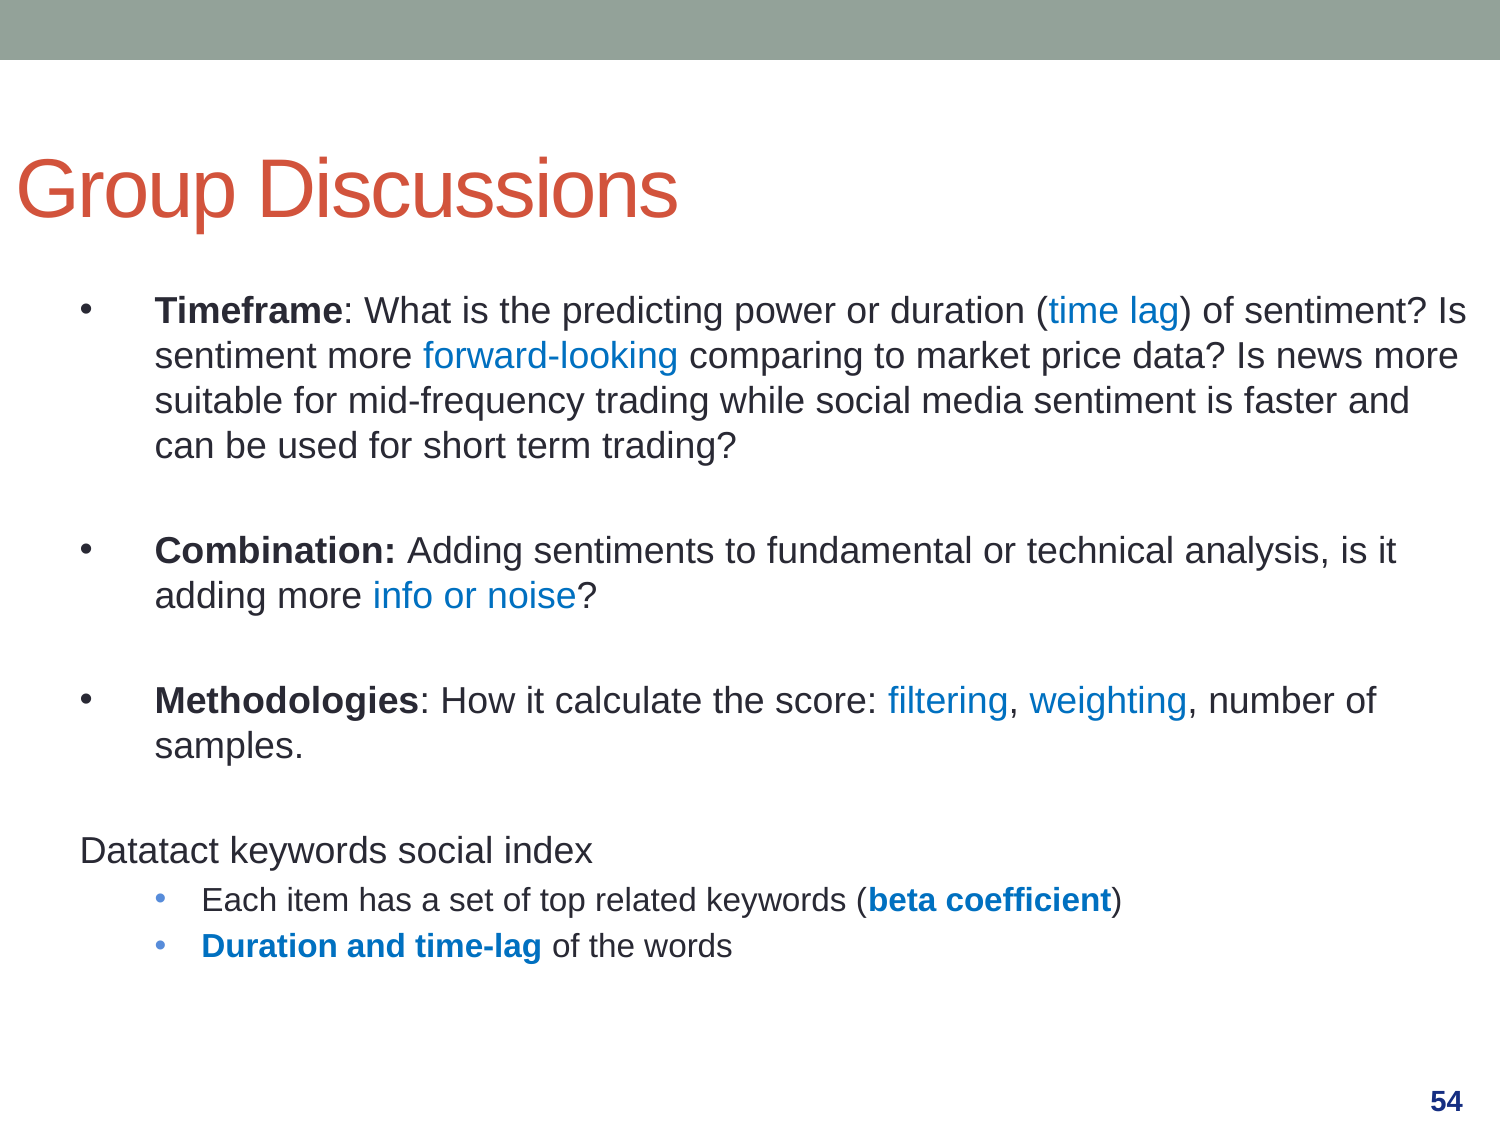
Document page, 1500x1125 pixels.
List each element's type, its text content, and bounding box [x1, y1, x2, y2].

slide_number 54 [1415, 1070, 1499, 1125]
title Group Discussions [0, 101, 1325, 266]
text_box Timeframe: What is the predicting power or duration (time lag) of sentiment? Is sentiment more forward-looking comparing to market price data? Is news more suitable for mid-frequency trading while social media sentiment is faster and can be used for short term trading? Combination: Adding sentiments to fundamental or technical analysis, is it adding more info or noise? Methodologies: How it calculate the score: filtering, weighting, number of samples. Datatact keywords social index Each item has a set of top related keywords (beta coefficient) Duration and time-lag of the words [64, 278, 1483, 1047]
